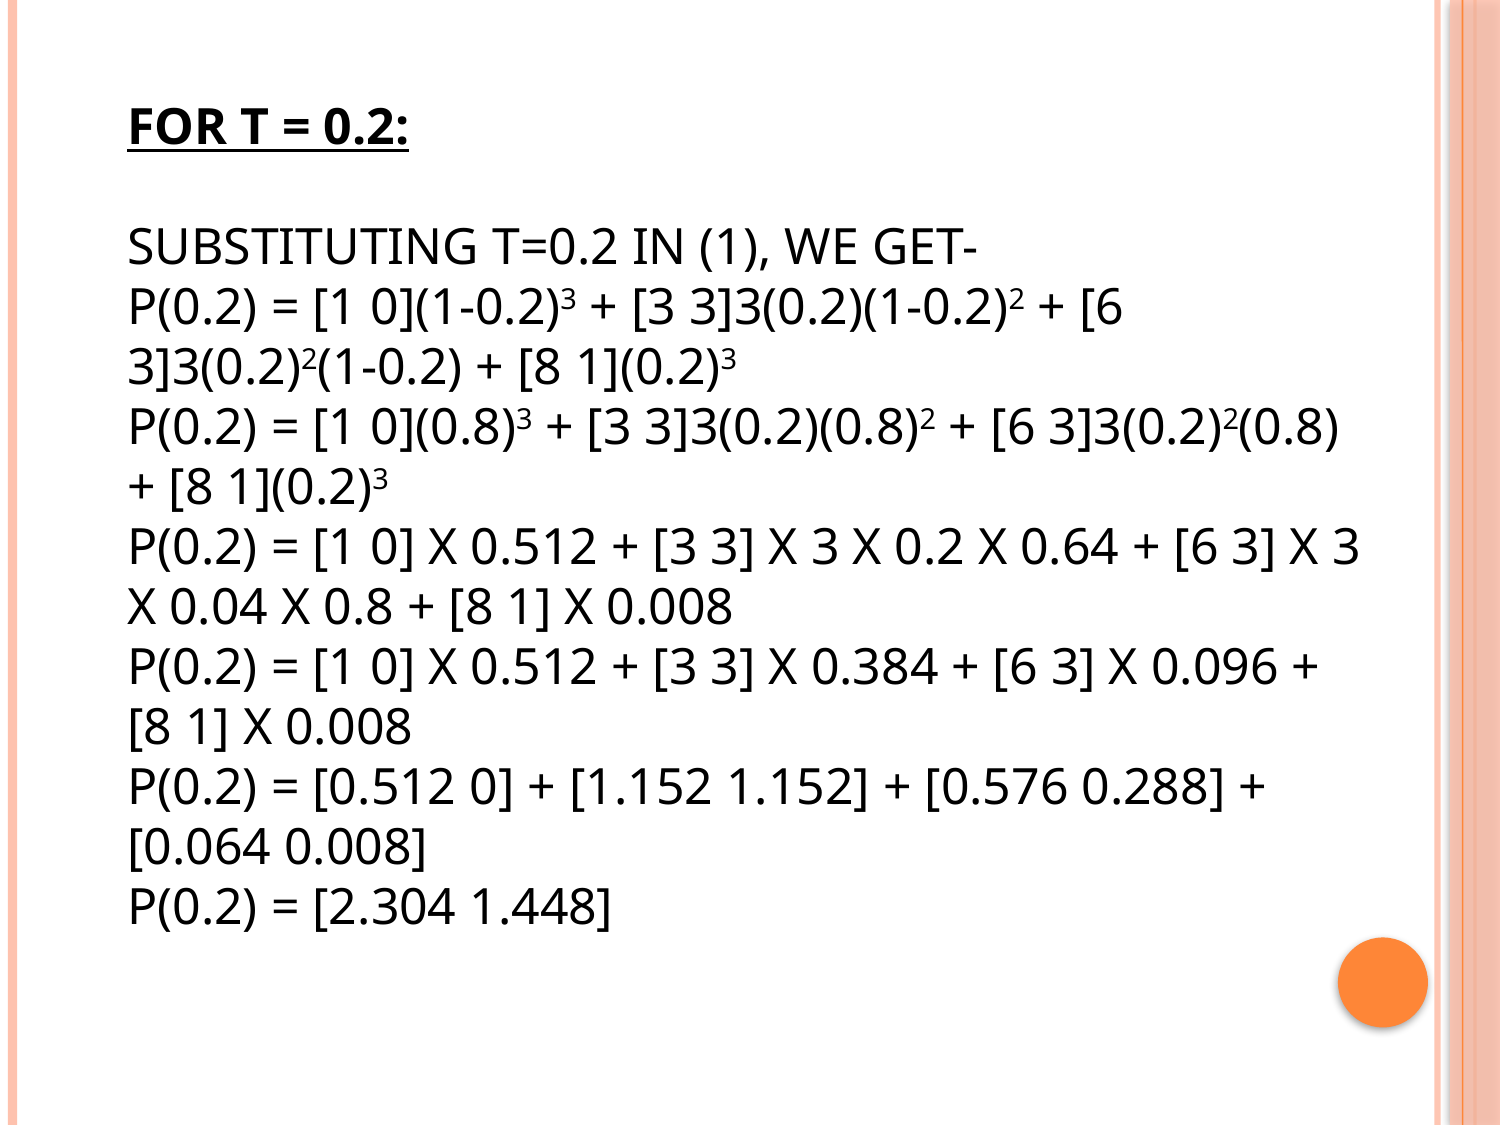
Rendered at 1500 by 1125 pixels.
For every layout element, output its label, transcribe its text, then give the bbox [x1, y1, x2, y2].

title For t = 0.2: Substituting t=0.2 in (1), we get- P(0.2) = [1 0](1-0.2)3 + [3 3]3(0.2)(1-0.2)2 + [6 3]3(0.2)2(1-0.2) + [8 1](0.2)3 P(0.2) = [1 0](0.8)3 + [3 3]3(0.2)(0.8)2 + [6 3]3(0.2)2(0.8) + [8 1](0.2)3 P(0.2) = [1 0] x 0.512 + [3 3] x 3 x 0.2 x 0.64 + [6 3] x 3 x 0.04 x 0.8 + [8 1] x 0.008 P(0.2) = [1 0] x 0.512 + [3 3] x 0.384 + [6 3] x 0.096 + [8 1] x 0.008 P(0.2) = [0.512 0] + [1.152 1.152] + [0.576 0.288] + [0.064 0.008] P(0.2) = [2.304 1.448] [112, 99, 1388, 1063]
